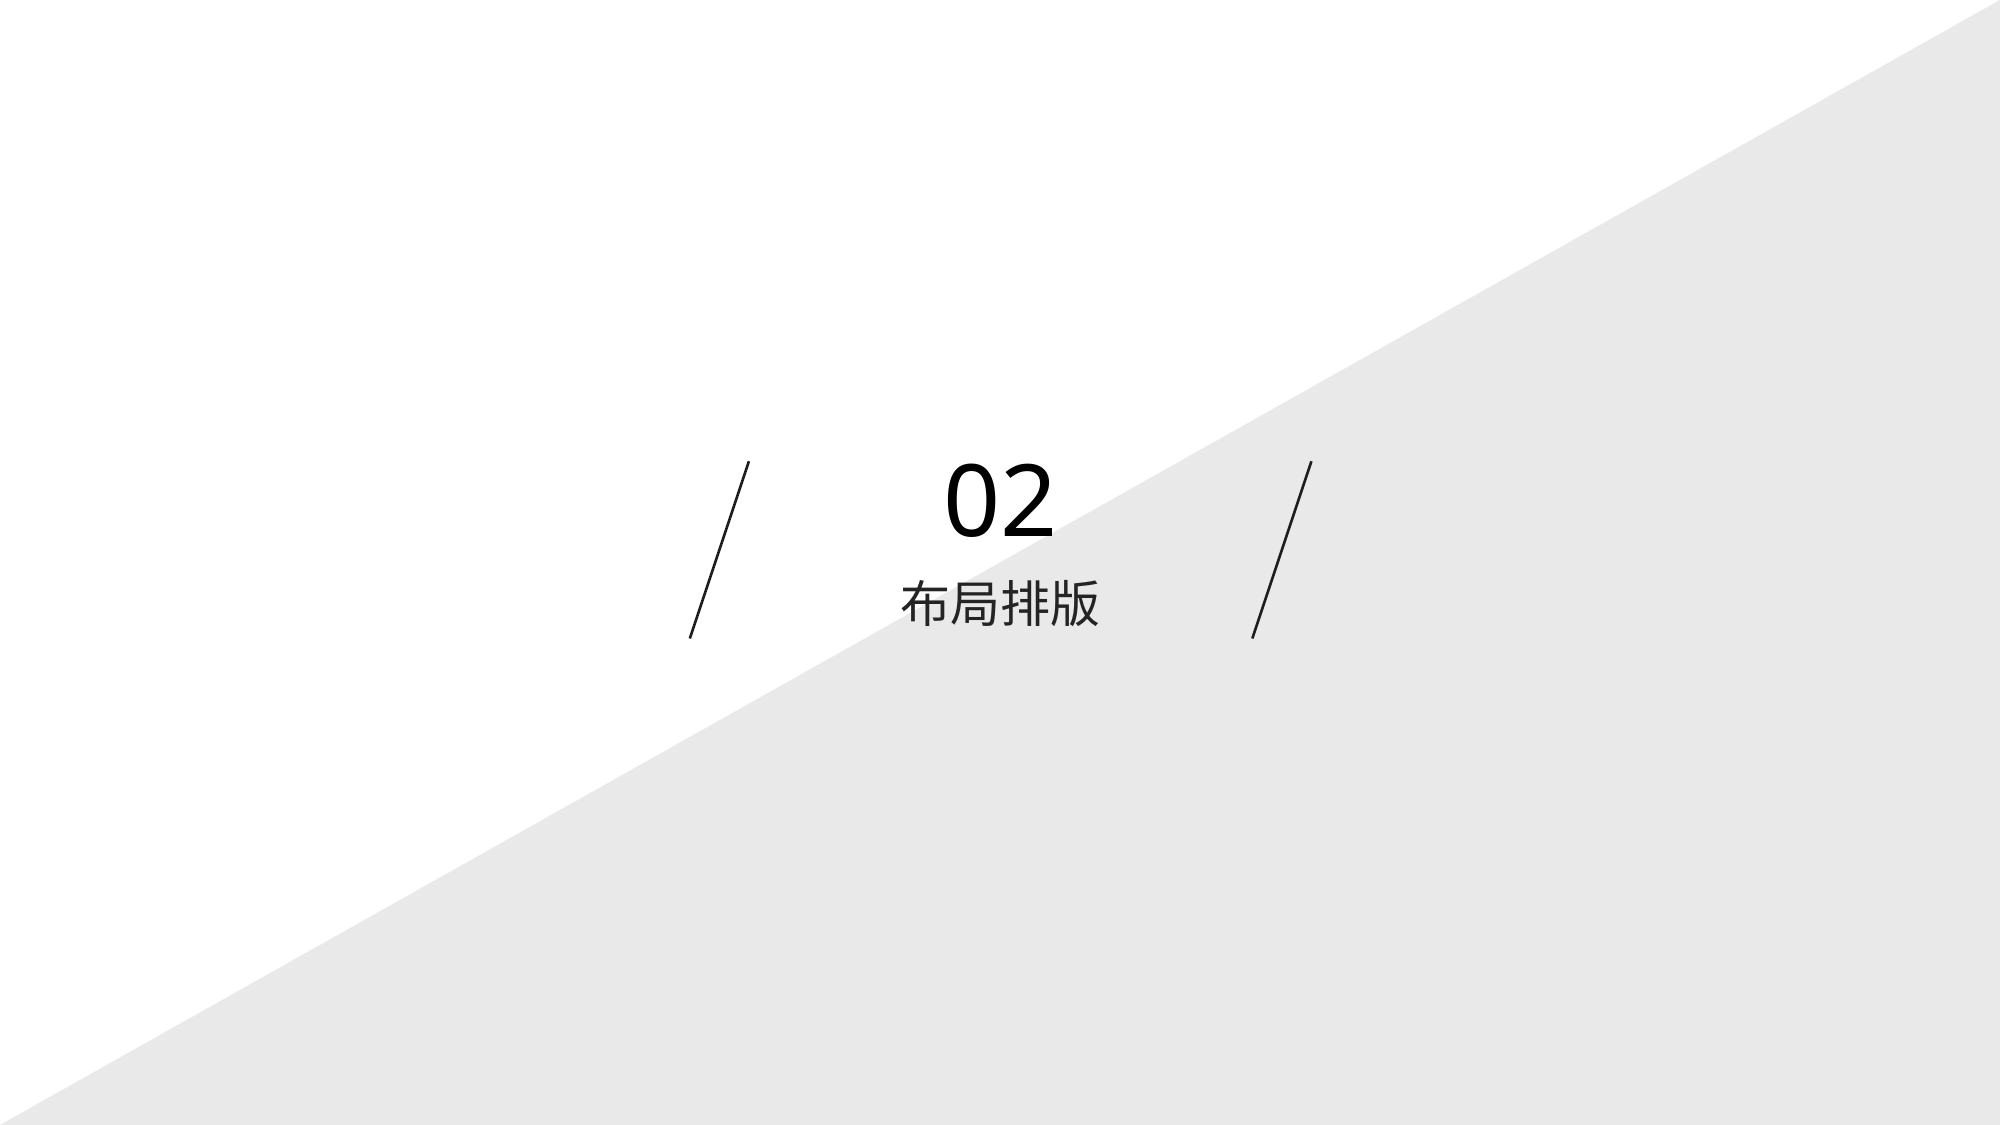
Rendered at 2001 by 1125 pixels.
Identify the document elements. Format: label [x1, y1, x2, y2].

text_box [689, 461, 749, 639]
text_box [0, 0, 2000, 1125]
text_box [1252, 461, 1312, 639]
text_box [749, 428, 1251, 641]
